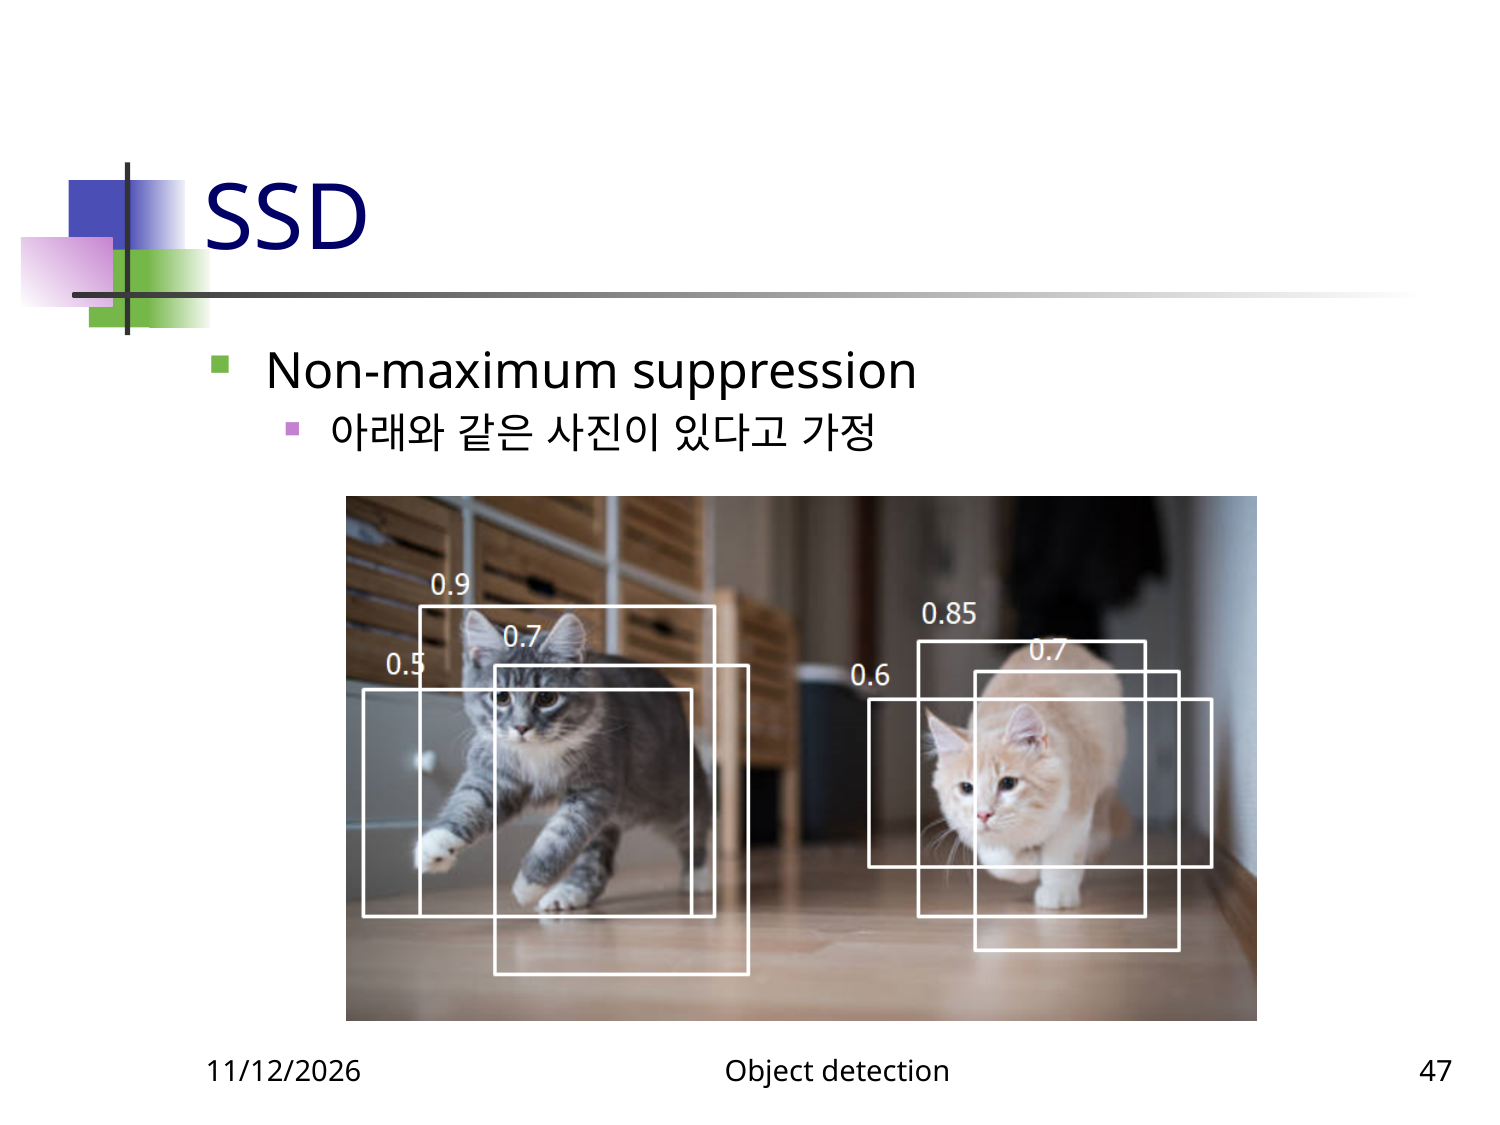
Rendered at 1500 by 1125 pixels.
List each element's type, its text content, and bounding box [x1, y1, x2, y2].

list Non-maximum suppression 아래와 같은 사진이 있다고 가정 [193, 331, 1469, 1006]
footer Object detection [600, 1029, 1075, 1100]
title SSD [188, 35, 1468, 275]
slide_number 47 [1155, 1024, 1468, 1100]
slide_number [190, 1024, 504, 1100]
picture [346, 496, 1257, 1021]
